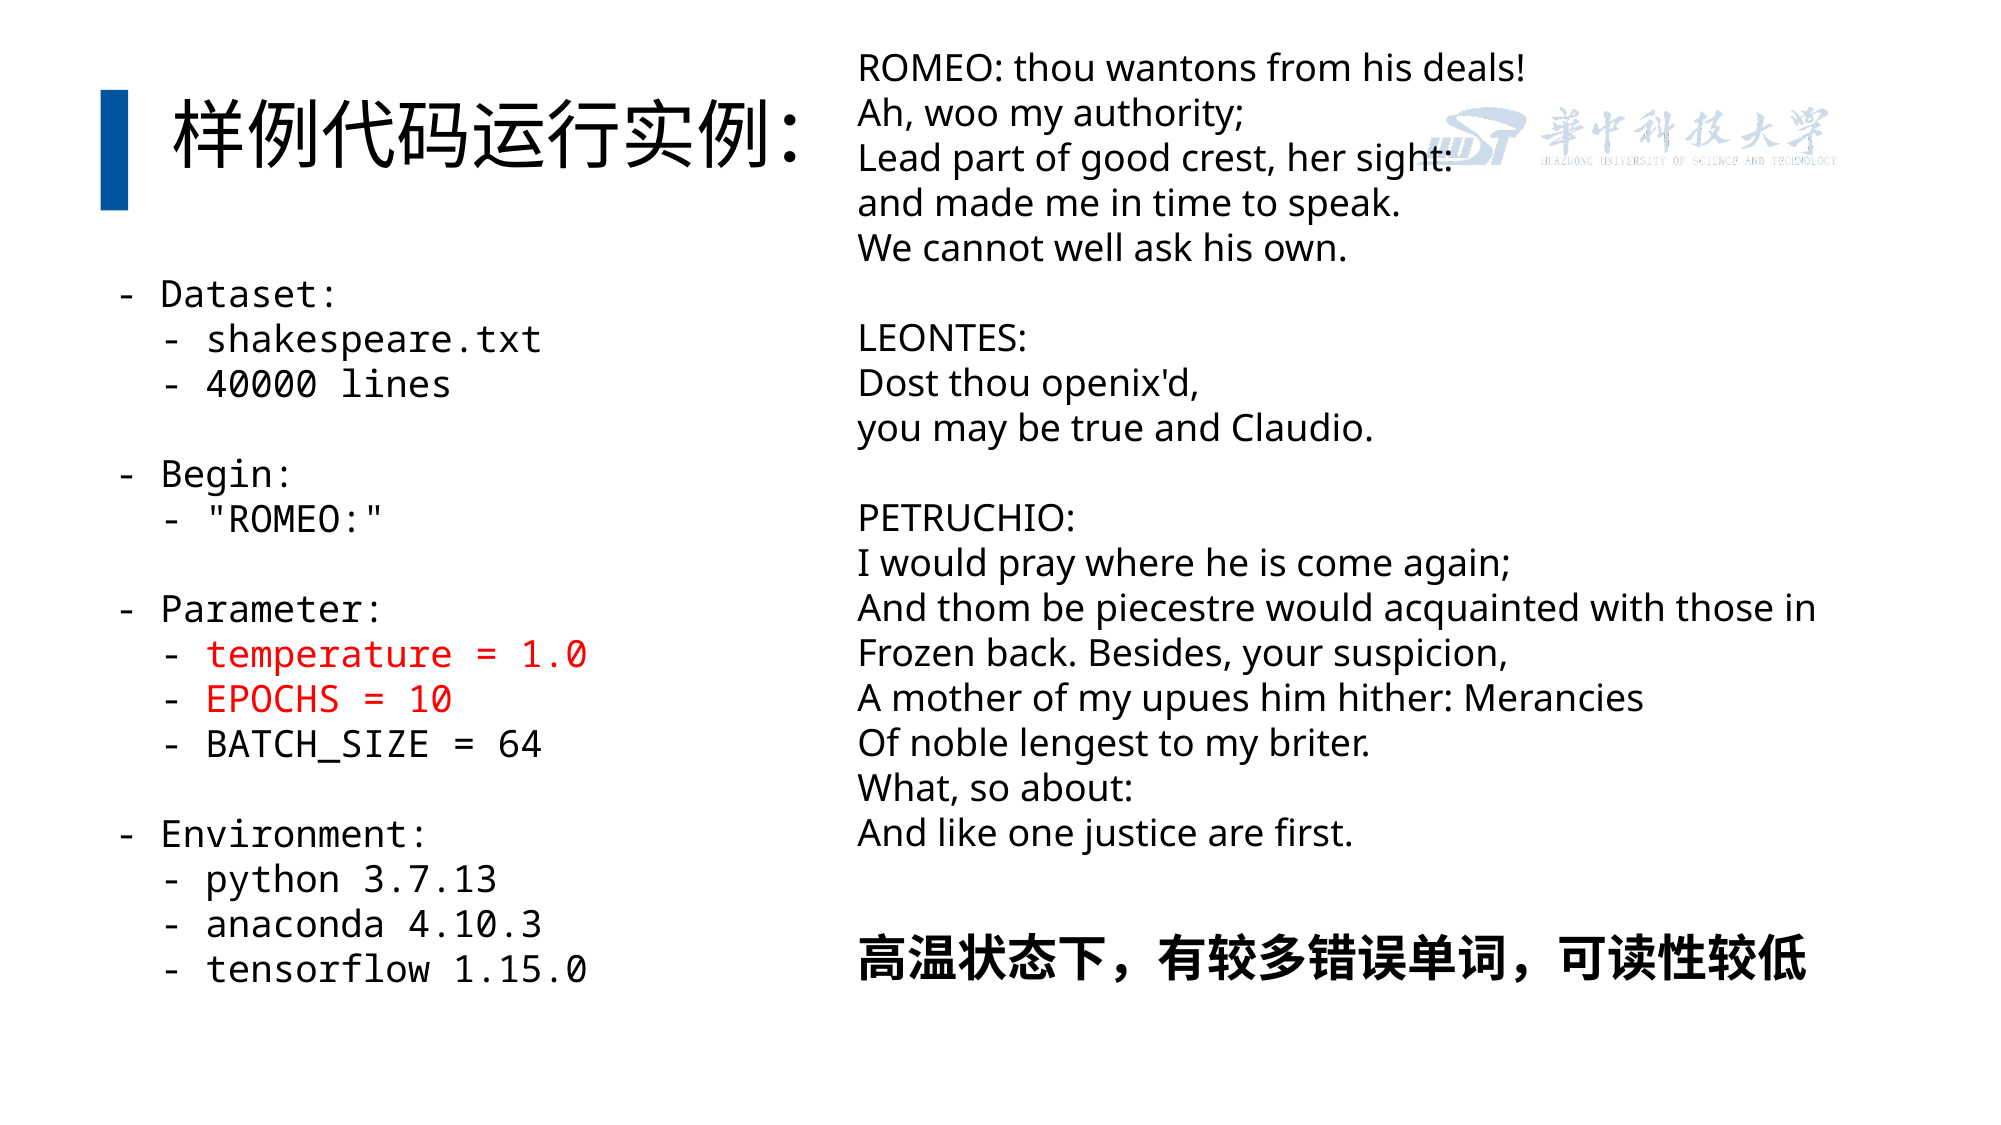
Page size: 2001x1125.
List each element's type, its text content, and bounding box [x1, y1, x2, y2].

text_box - Dataset: - shakespeare.txt - 40000 lines - Begin: - "ROMEO:" - Parameter: - temperature = 1.0 - EPOCHS = 10 - BATCH_SIZE = 64 - Environment: - python 3.7.13 - anaconda 4.10.3 - tensorflow 1.15.0 [100, 262, 951, 998]
text_box ROMEO: thou wantons from his deals! Ah, woo my authority; Lead part of good crest, her sight: and made me in time to speak. We cannot well ask his own. LEONTES: Dost thou openix'd, you may be true and Claudio. PETRUCHIO: I would pray where he is come again; And thom be piecestre would acquainted with those in Frozen back. Besides, your suspicion, A mother of my upues him hither: Merancies Of noble lengest to my briter. What, so about: And like one justice are first. [842, 36, 1843, 862]
text_box 高温状态下，有较多错误单词，可读性较低 [842, 895, 1884, 1021]
text_box 论文答辩 [153, 78, 541, 174]
text_box [100, 89, 129, 211]
text_box 样例代码运行实例： [157, 80, 839, 185]
picture [1415, 107, 1847, 165]
